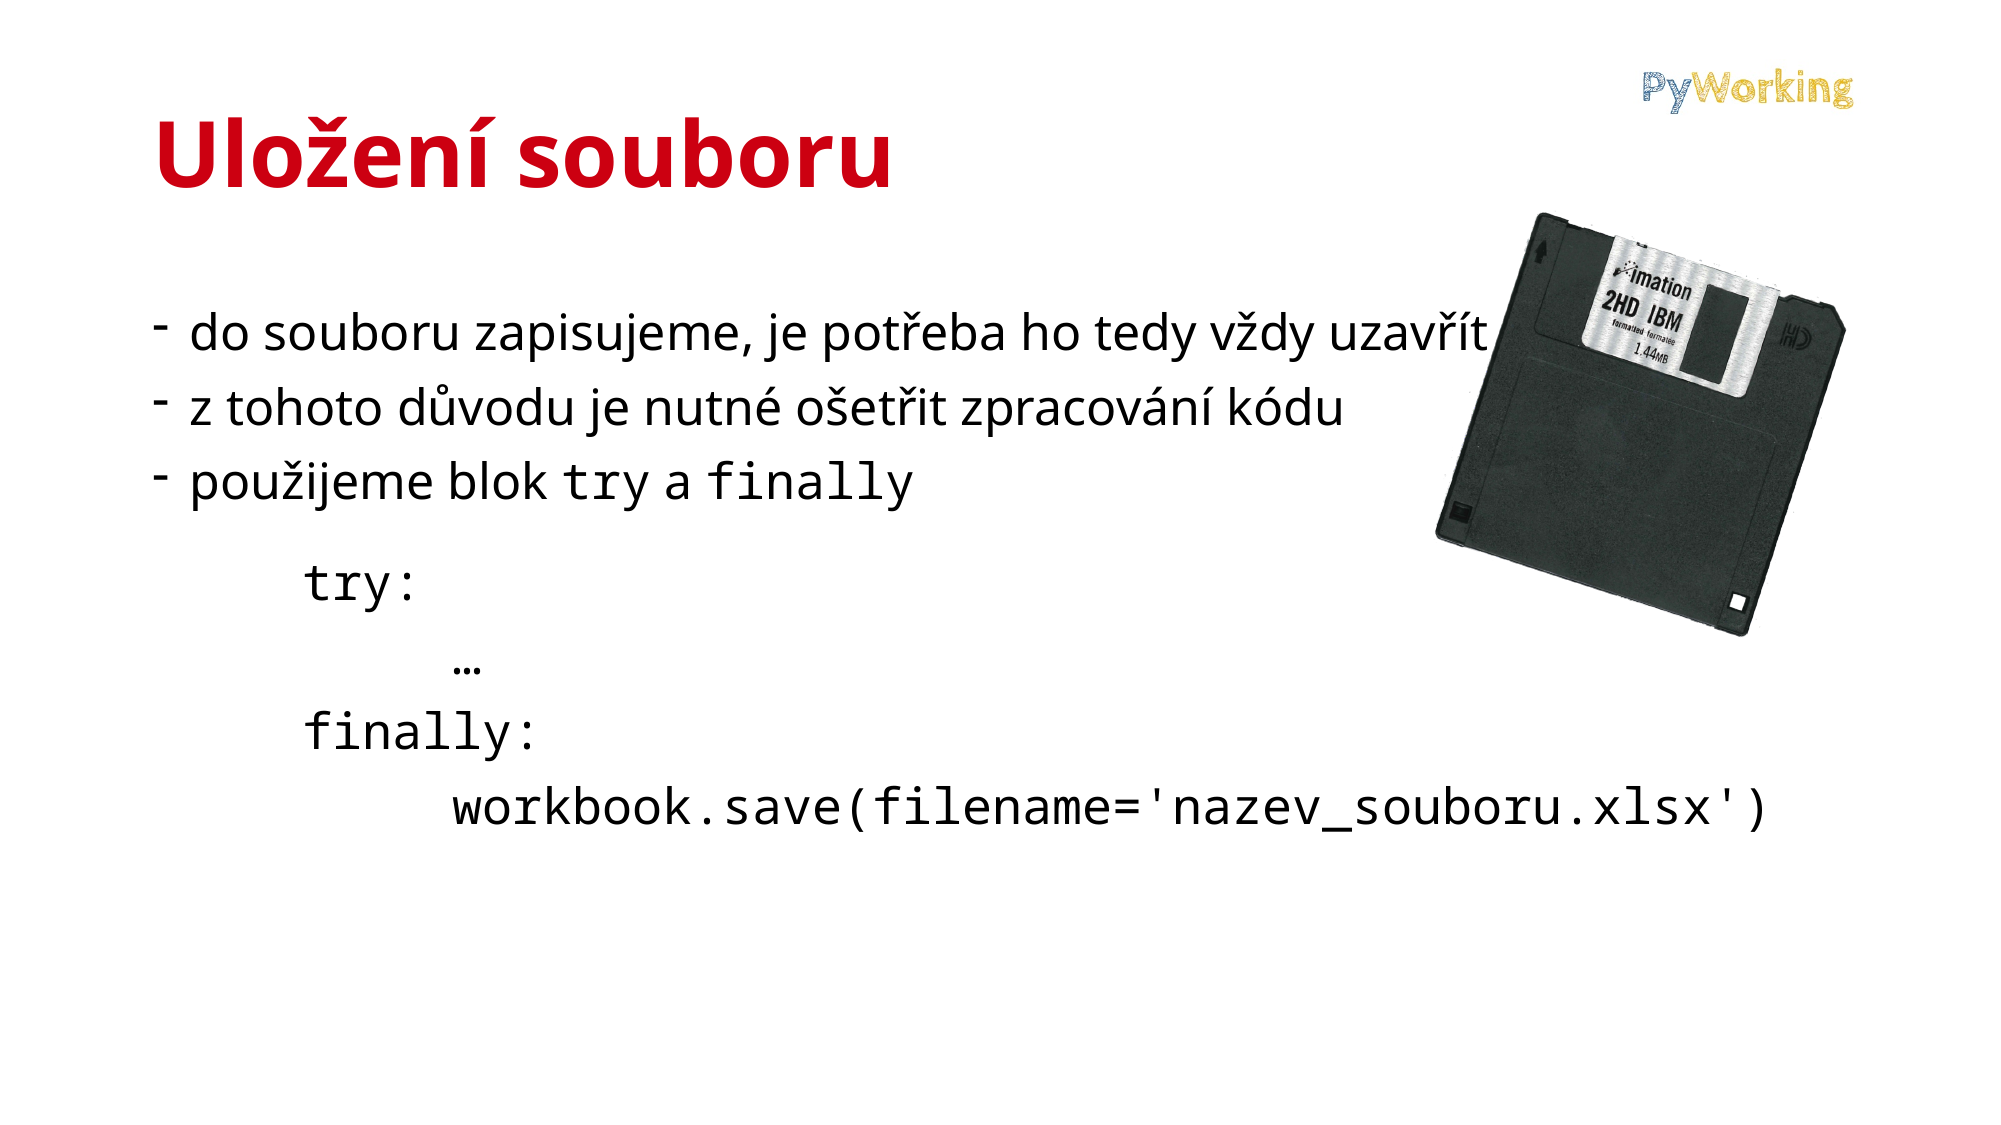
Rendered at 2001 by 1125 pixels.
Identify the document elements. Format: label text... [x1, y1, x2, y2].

picture [1422, 202, 1863, 645]
title Uložení souboru [137, 59, 1863, 256]
list do souboru zapisujeme, je potřeba ho tedy vždy uzavřít z tohoto důvodu je nutné ošetřit zpracování kódu použijeme blok try a finally try: … finally: workbook.save(filename='nazev_souboru.xlsx') [137, 299, 1863, 1014]
picture [1633, 59, 1863, 118]
